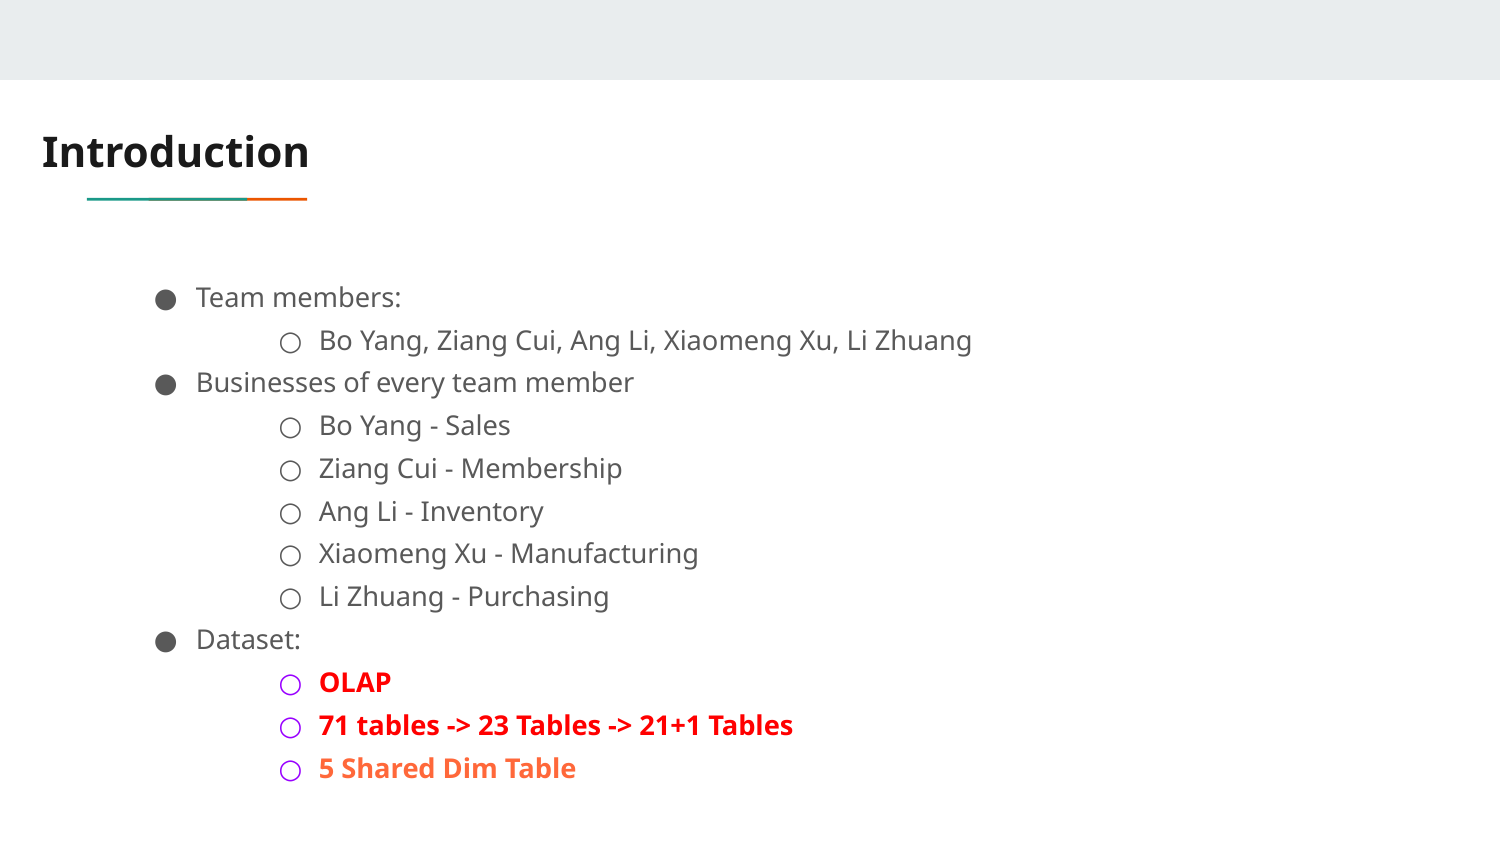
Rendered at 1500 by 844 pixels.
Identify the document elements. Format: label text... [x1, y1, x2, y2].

title Introduction [27, 107, 1289, 196]
list Team members: Bo Yang, Ziang Cui, Ang Li, Xiaomeng Xu, Li Zhuang Businesses of every team member Bo Yang - Sales Ziang Cui - Membership Ang Li - Inventory Xiaomeng Xu - Manufacturing Li Zhuang - Purchasing Dataset: OLAP 71 tables -> 23 Tables -> 21+1 Tables 5 Shared Dim Table [119, 257, 1381, 804]
